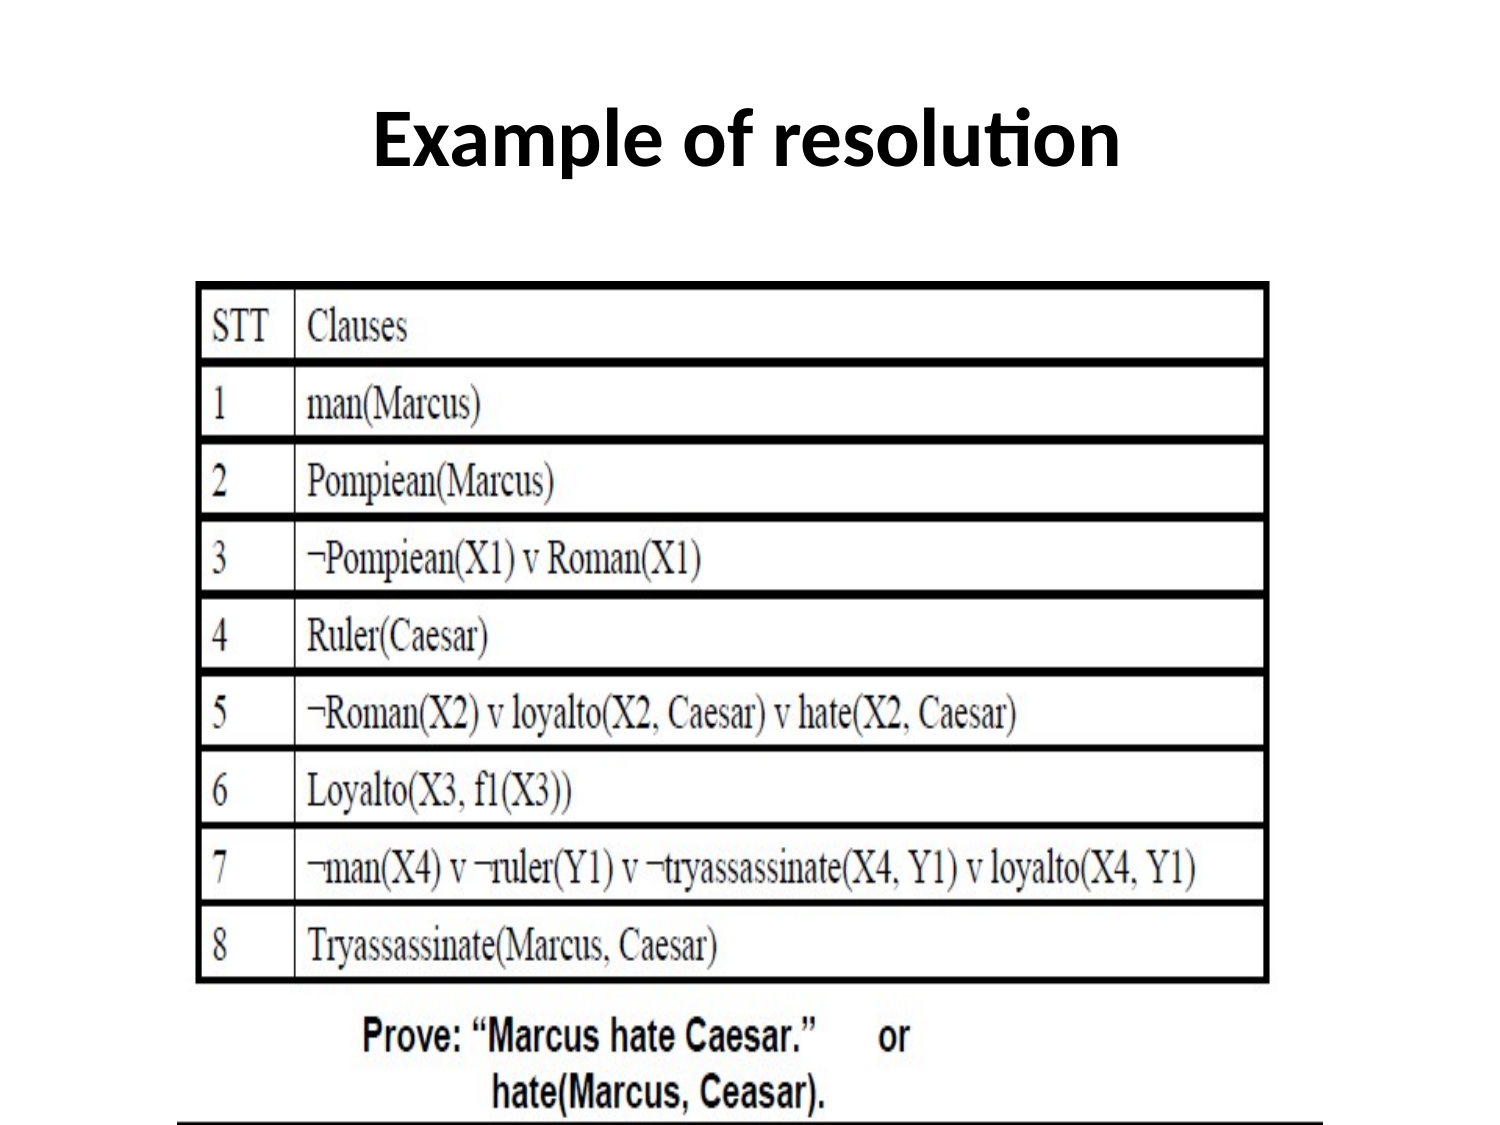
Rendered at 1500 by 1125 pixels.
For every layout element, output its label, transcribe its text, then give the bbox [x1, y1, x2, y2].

title Example of resolution [370, 81, 1130, 272]
picture [177, 280, 1323, 1125]
